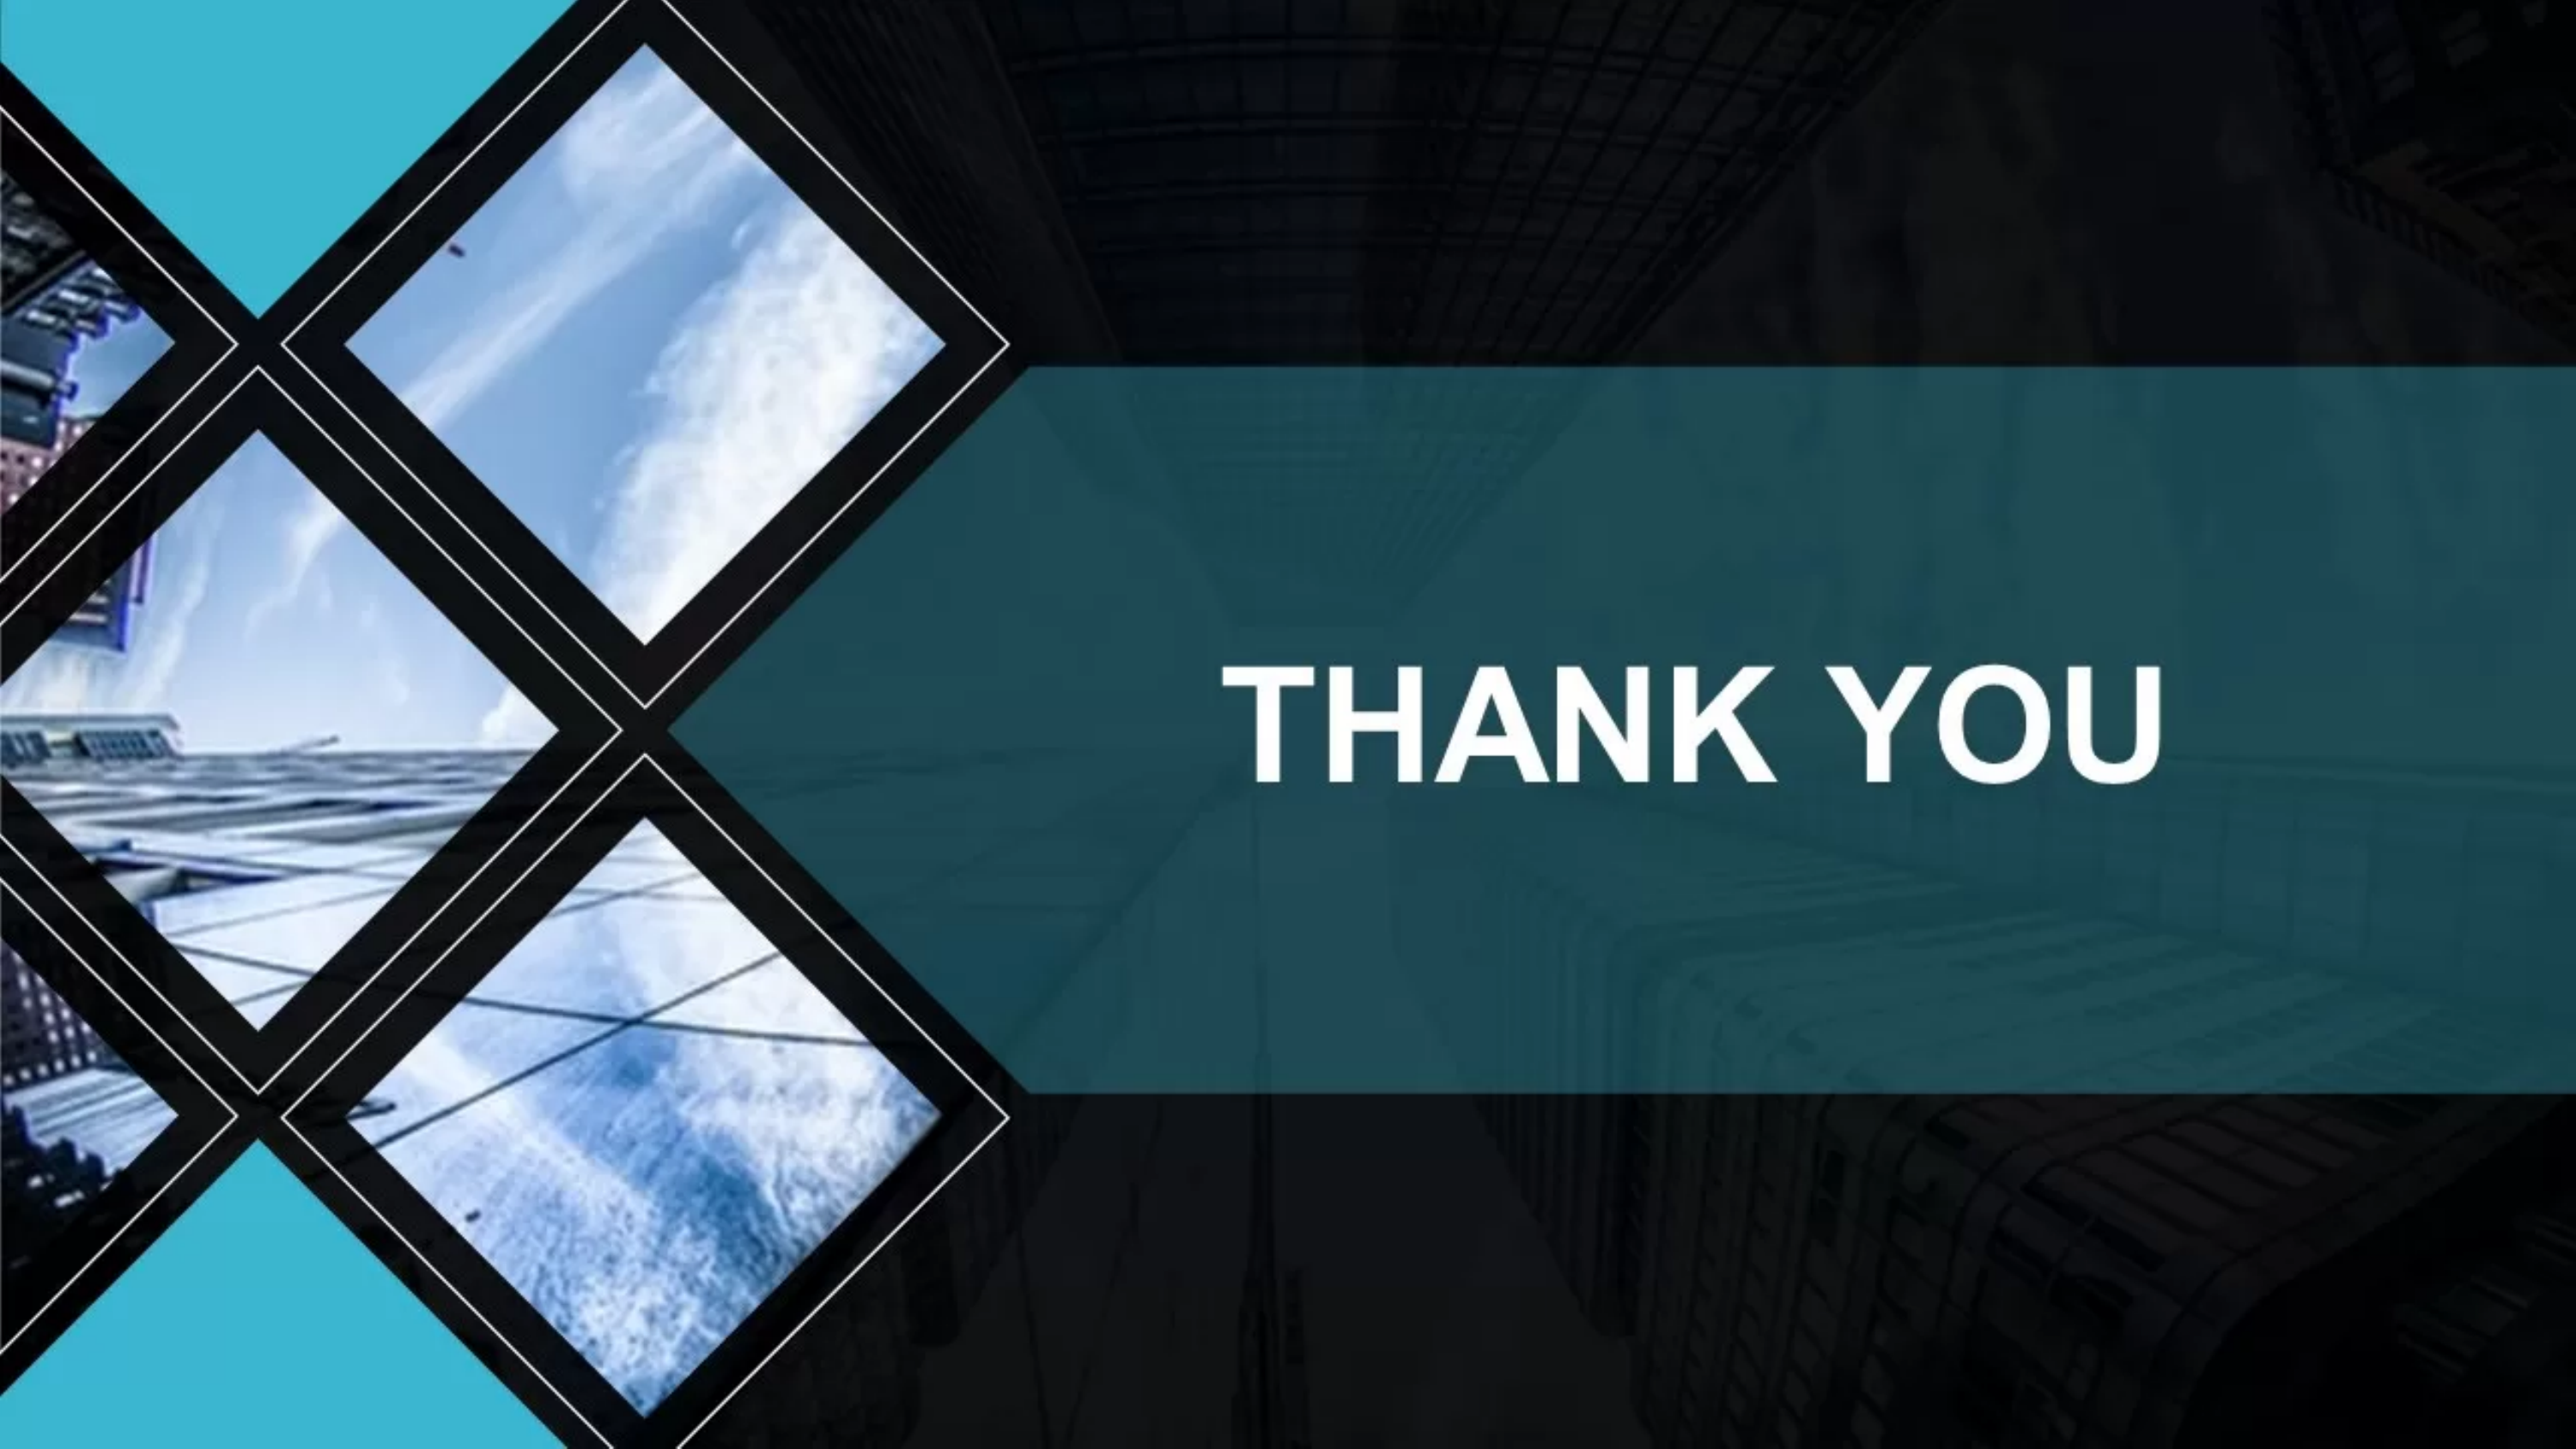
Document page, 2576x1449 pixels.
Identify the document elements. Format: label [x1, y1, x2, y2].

text_box [0, 0, 2576, 1449]
